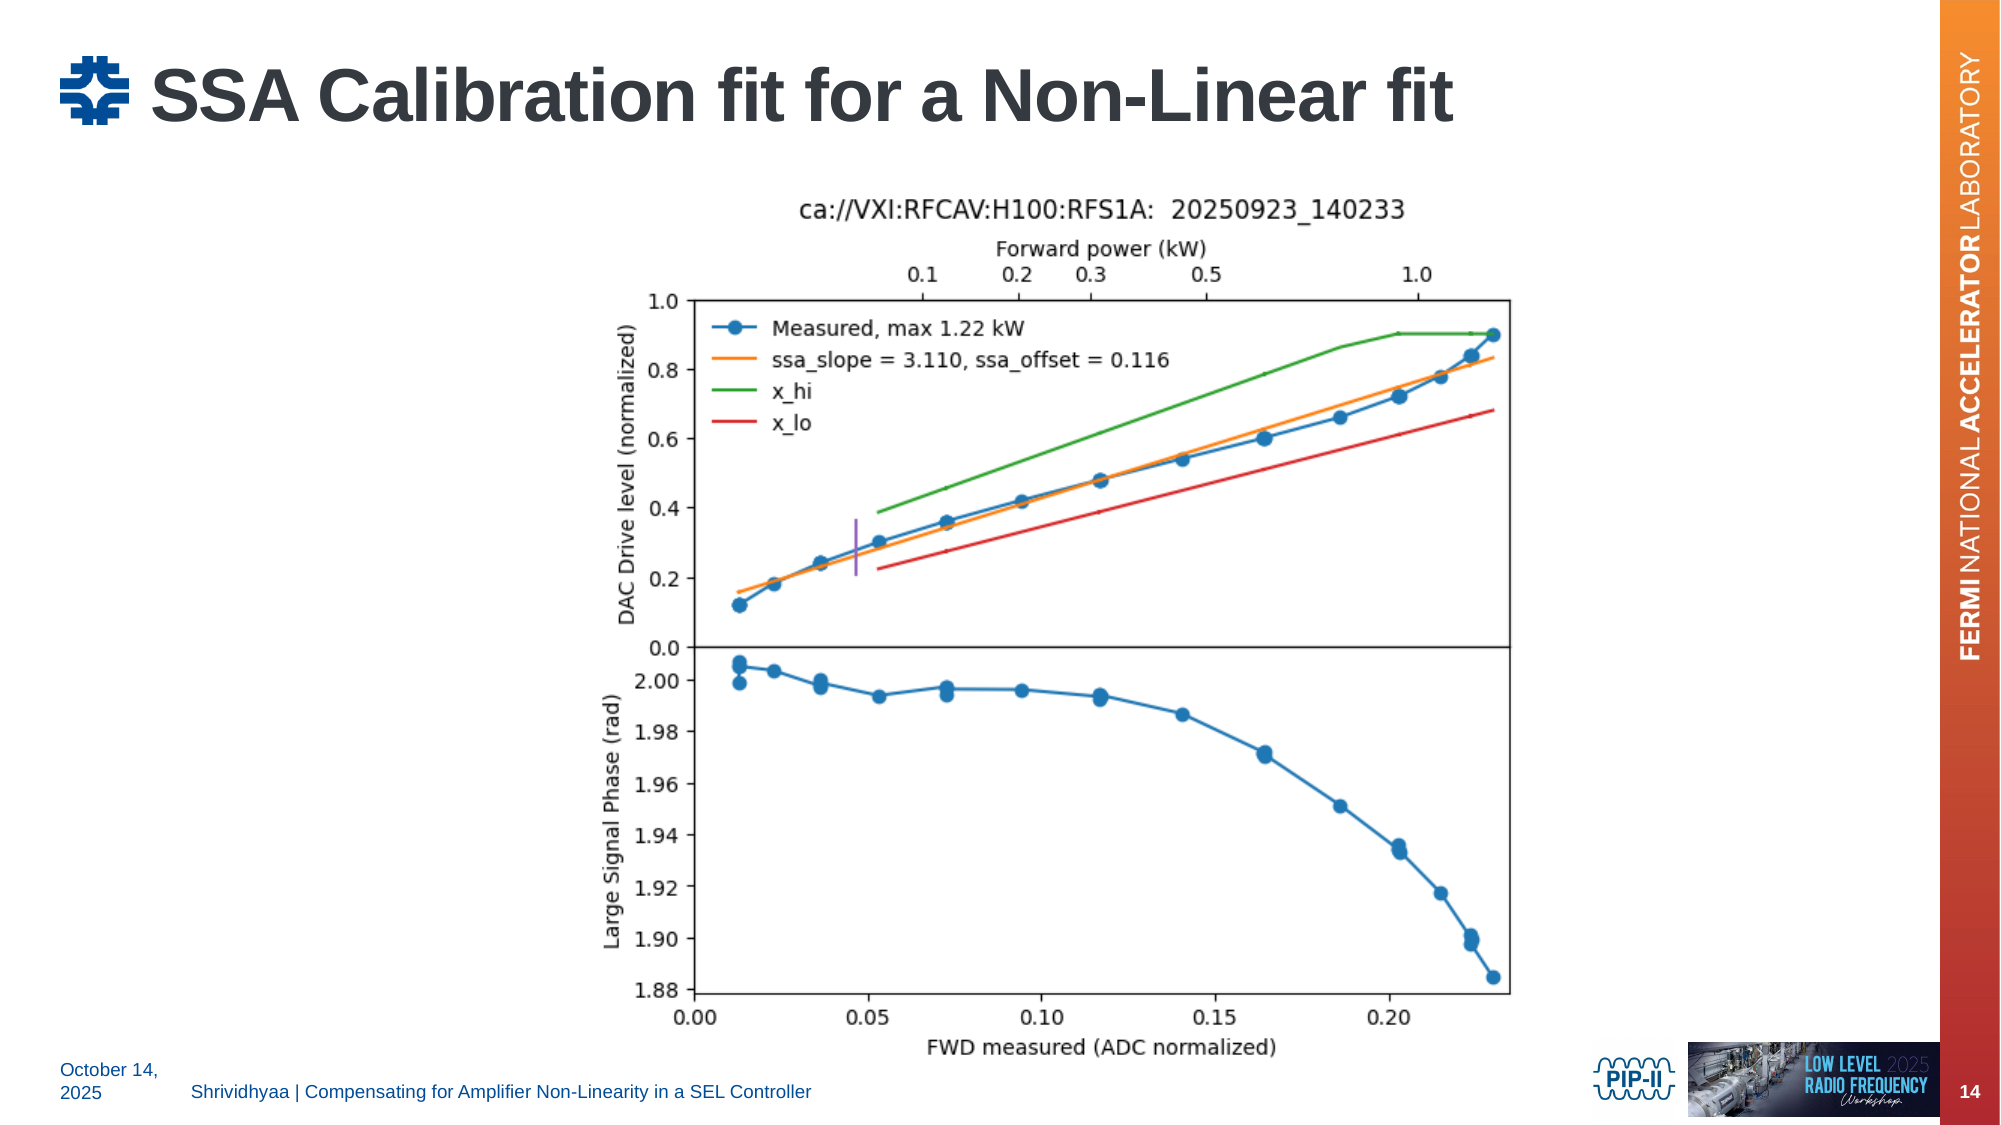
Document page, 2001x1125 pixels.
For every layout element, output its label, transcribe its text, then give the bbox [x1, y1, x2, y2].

picture [60, 56, 129, 125]
picture [1688, 0, 2000, 1125]
picture [1591, 1034, 1678, 1122]
picture [588, 182, 1523, 1074]
footer Shrividhyaa | Compensating for Amplifier Non-Linearity in a SEL Controller [190, 1042, 936, 1103]
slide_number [60, 1042, 171, 1103]
slide_number 14 [1941, 1042, 2000, 1103]
title SSA Calibration fit for a Non-Linear fit [150, 60, 1790, 132]
